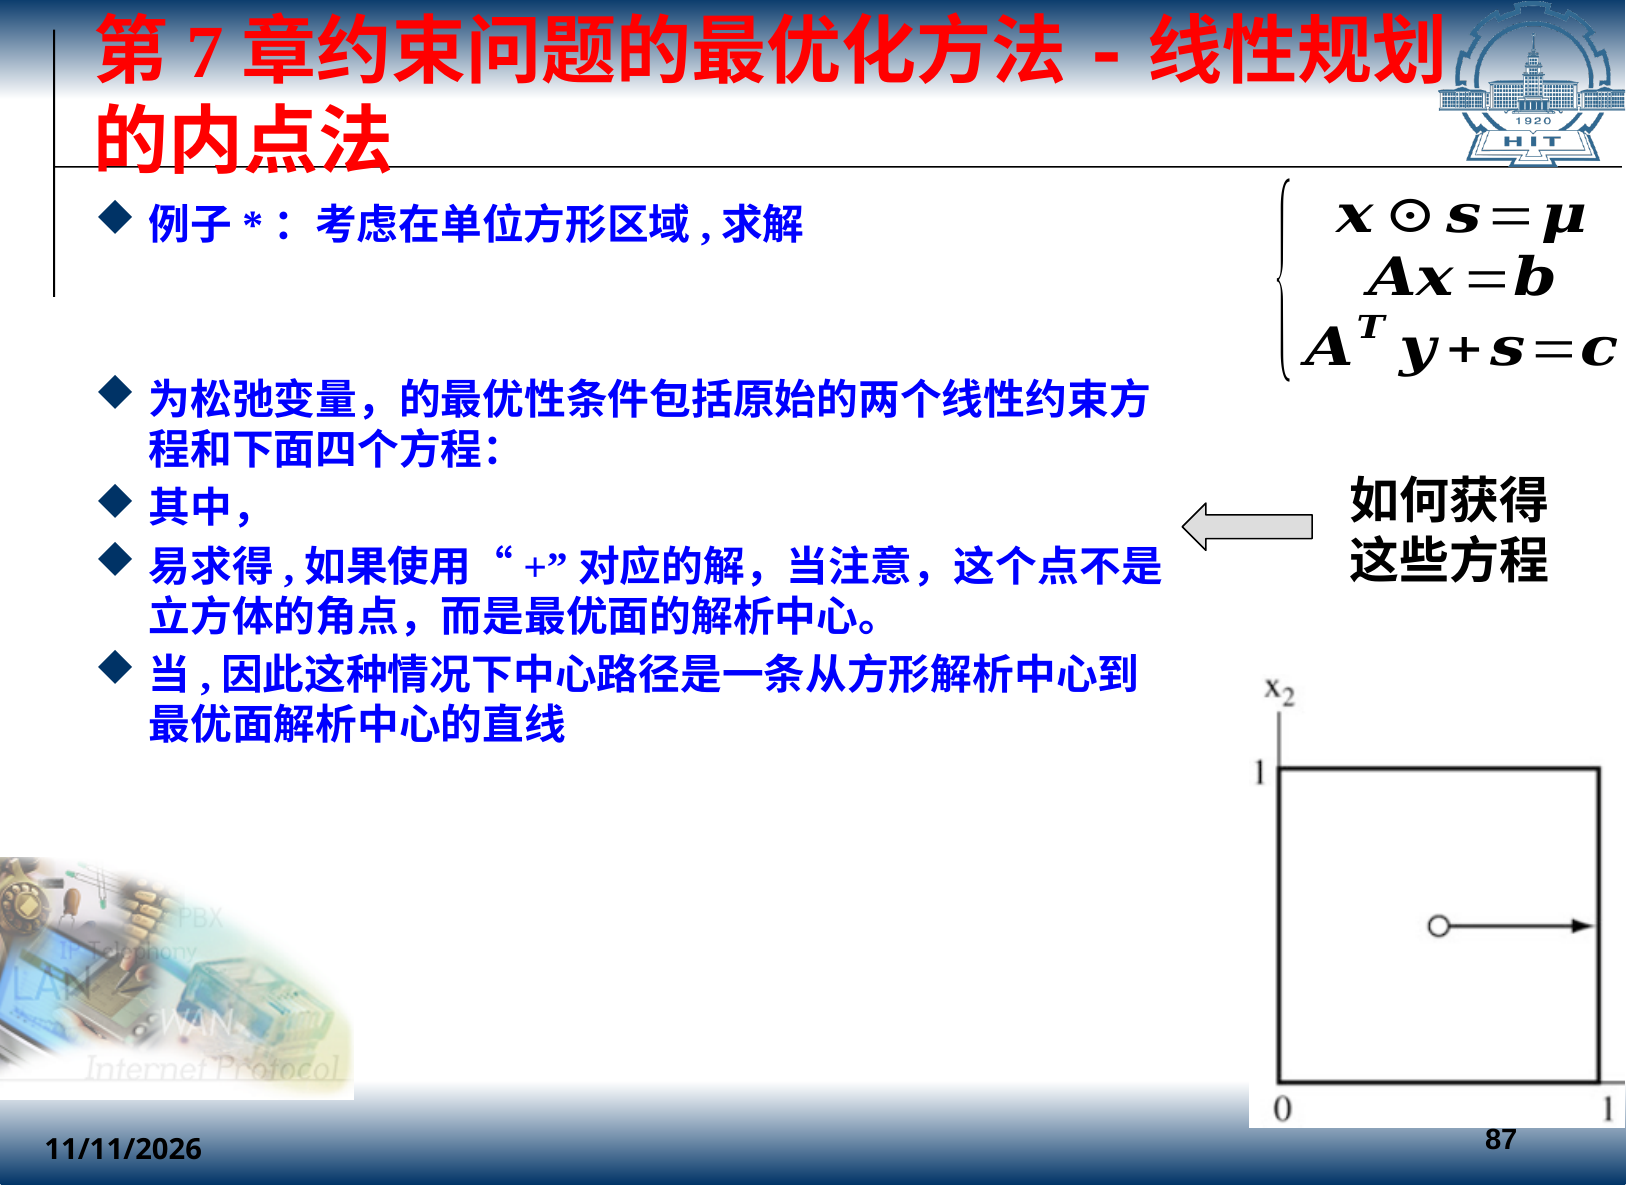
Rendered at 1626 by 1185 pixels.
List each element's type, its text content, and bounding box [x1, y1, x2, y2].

picture [0, 857, 354, 1100]
text_box [1182, 503, 1313, 551]
picture [1438, 1, 1626, 167]
picture [1249, 674, 1625, 1129]
text_box 如何获得这些方程 [1314, 461, 1585, 597]
title 第7章约束问题的最优化方法-线性规划的内点法 [78, 29, 1498, 155]
